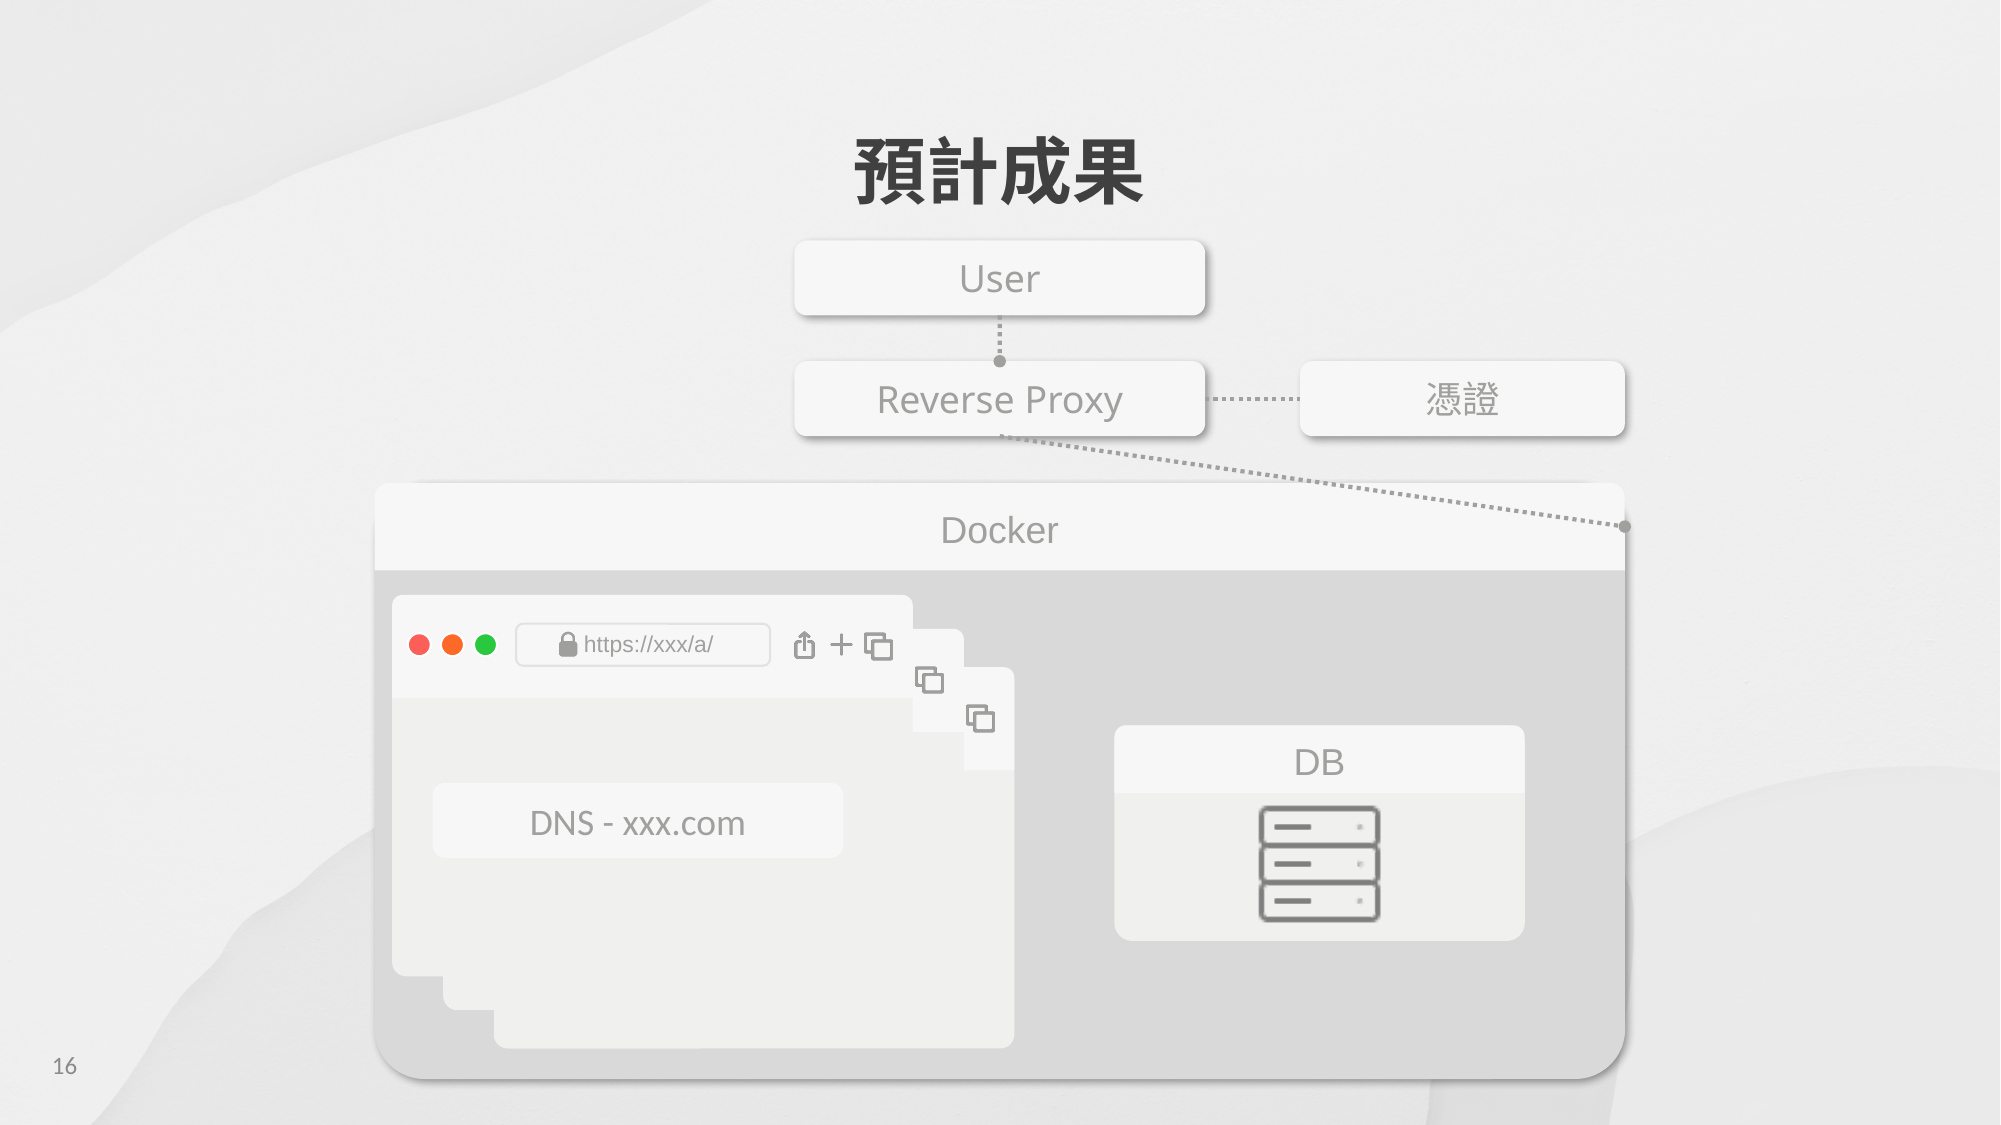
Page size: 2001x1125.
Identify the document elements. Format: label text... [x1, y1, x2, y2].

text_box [1114, 725, 1525, 941]
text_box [443, 628, 964, 1011]
text_box User [793, 239, 1207, 317]
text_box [392, 594, 913, 977]
picture [0, 0, 2001, 1125]
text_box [493, 667, 1015, 1049]
text_box Reverse Proxy [793, 360, 1207, 438]
text_box 憑證 [1298, 360, 1626, 438]
slide_number 16 [0, 1034, 93, 1095]
text_box [373, 533, 1627, 1081]
text_box Docker [373, 481, 1626, 572]
text_box 預計成果 [0, 118, 2000, 221]
